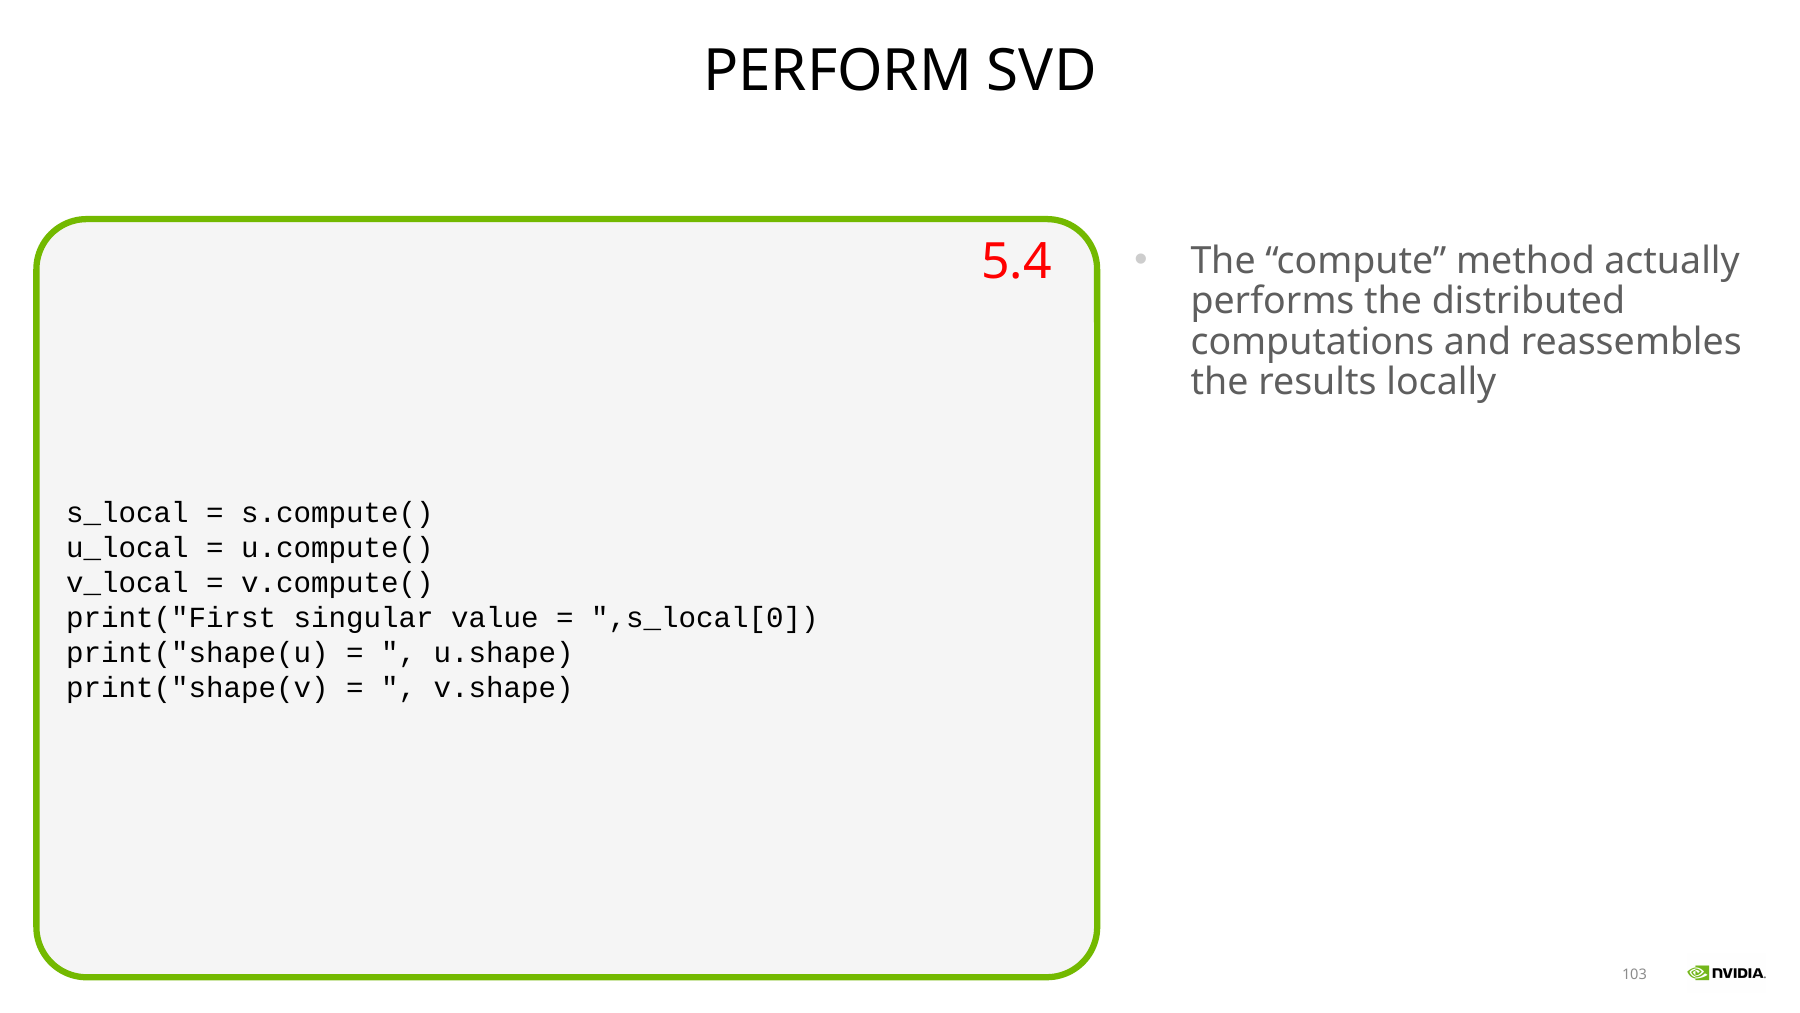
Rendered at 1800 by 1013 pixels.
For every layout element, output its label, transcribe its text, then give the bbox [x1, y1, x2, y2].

text_box s_local = s.compute() u_local = u.compute() v_local = v.compute() print("First singular value = ",s_local[0]) print("shape(u) = ", u.shape) print("shape(v) = ", v.shape) [35, 218, 1098, 979]
list The “compute” method actually performs the distributed computations and reassembles the results locally [1119, 233, 1776, 943]
picture [1687, 953, 1766, 993]
title Perform SVD [81, 13, 1719, 111]
text_box 5.4 [964, 225, 1069, 298]
